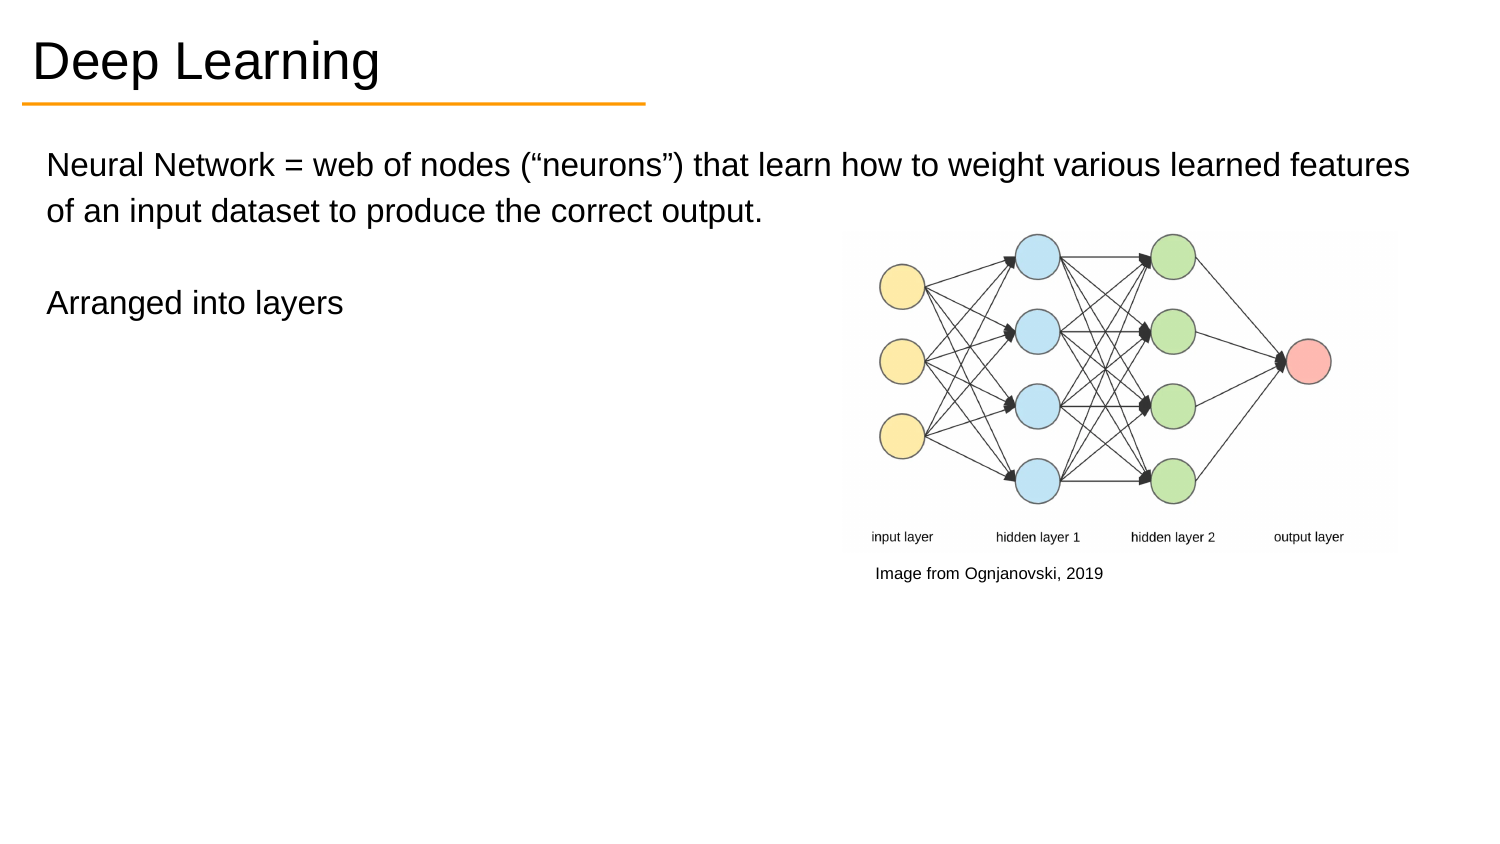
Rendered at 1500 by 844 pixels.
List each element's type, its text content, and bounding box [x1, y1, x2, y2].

title Deep Learning [18, 11, 1416, 106]
picture [841, 231, 1398, 554]
text_box Neural Network = web of nodes (“neurons”) that learn how to weight various learned features of an input dataset to produce the correct output. Arranged into layers [31, 122, 1464, 813]
text_box Image from Ognjanovski, 2019 [860, 561, 1353, 593]
